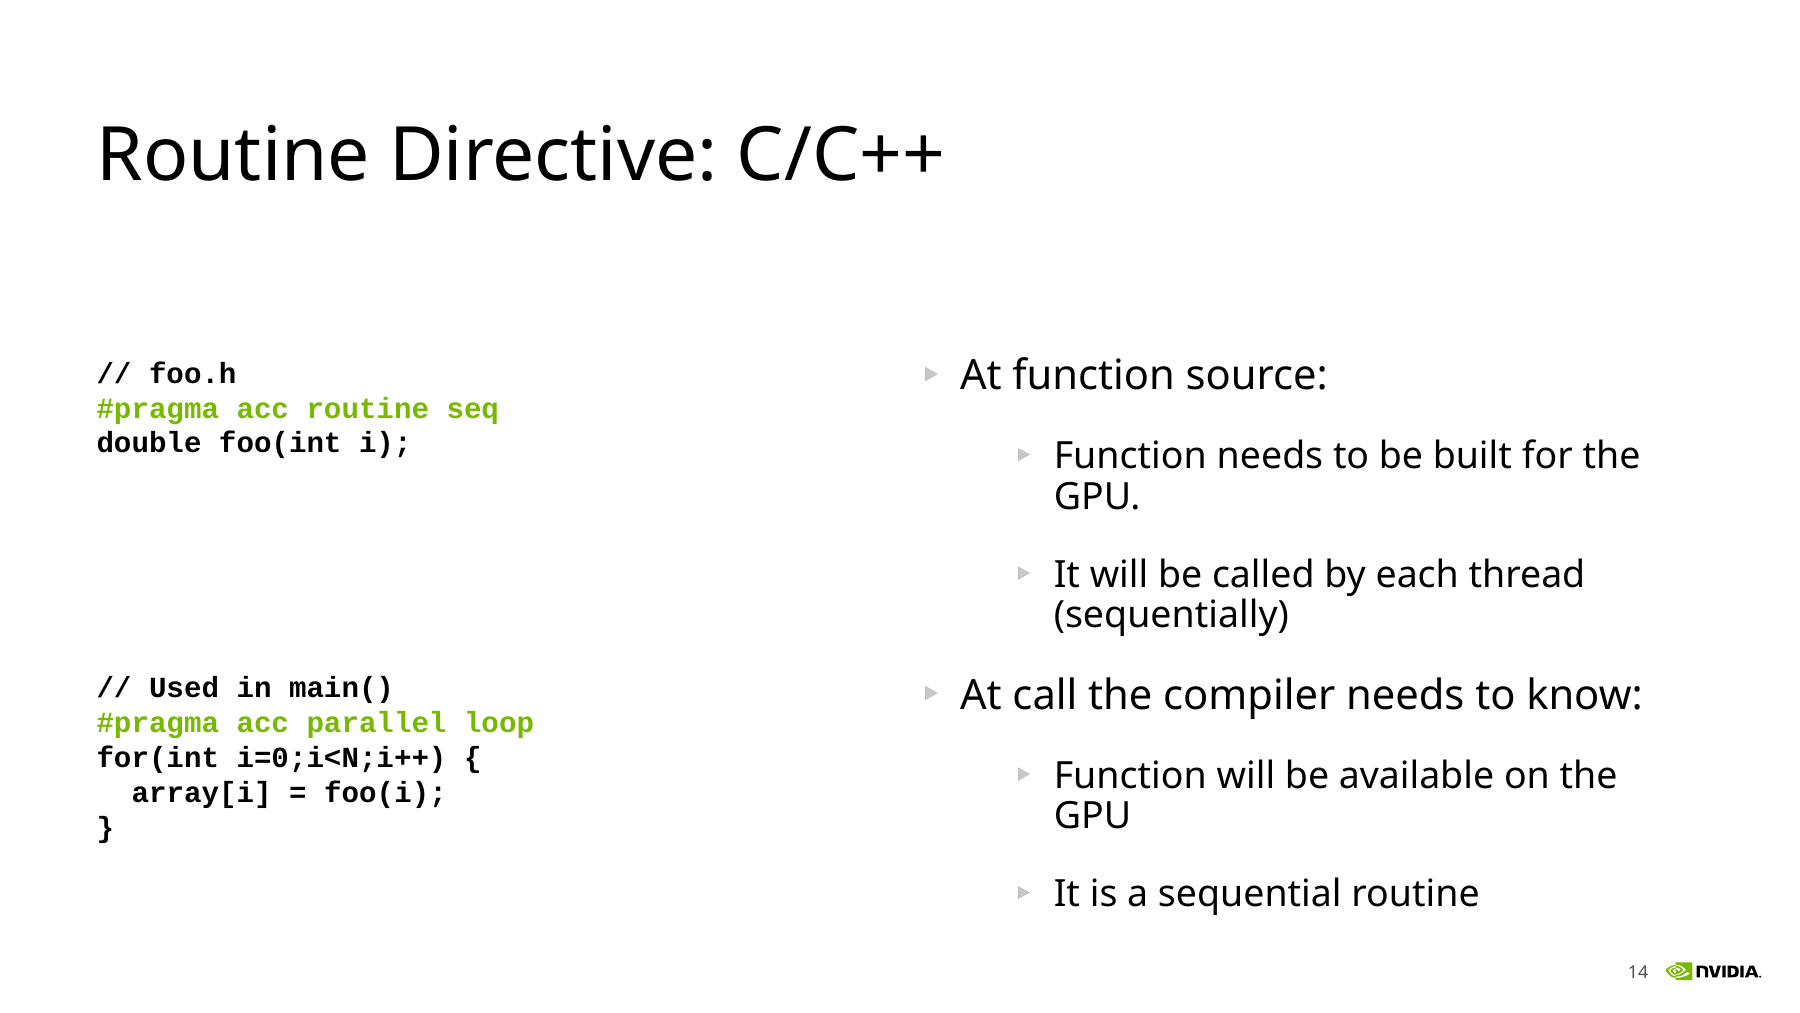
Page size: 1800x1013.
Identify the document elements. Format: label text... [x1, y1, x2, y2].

picture [1015, 559, 1033, 587]
picture [1015, 879, 1033, 906]
picture [922, 359, 941, 389]
list At function source: Function needs to be built for the GPU. It will be called by each thread (sequentially) At call the compiler needs to know: Function will be available on the GPU It is a sequential routine [906, 346, 1719, 953]
picture [922, 678, 941, 708]
picture [1015, 441, 1033, 468]
list // foo.h #pragma acc routine seq double foo(int i); // Used in main() #pragma acc parallel loop for(int i=0;i<N;i++) { array[i] = foo(i); } [81, 346, 894, 953]
title Routine Directive: C/C++ [81, 102, 1719, 205]
picture [1015, 760, 1033, 788]
